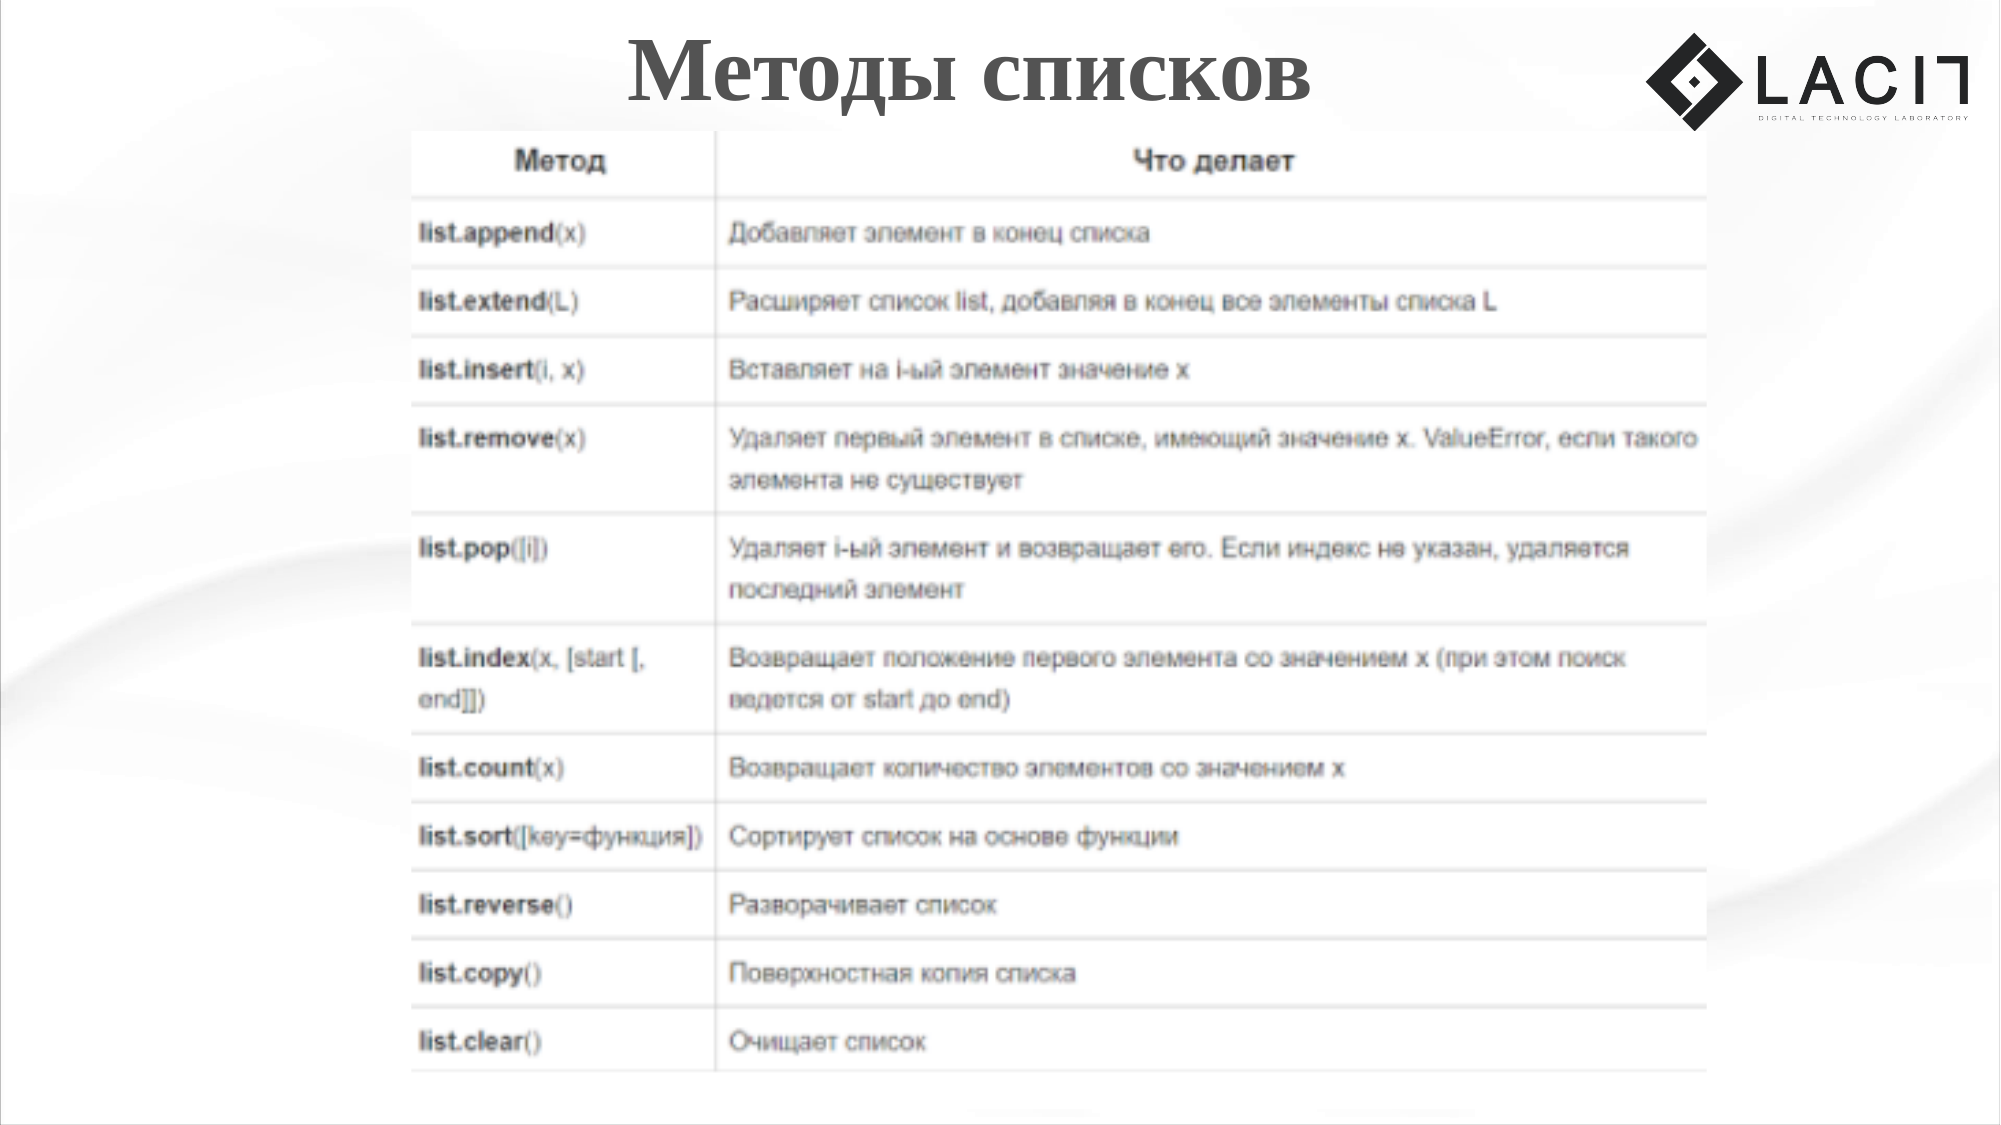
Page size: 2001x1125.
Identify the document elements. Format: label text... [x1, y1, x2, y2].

text_box Методы списков [210, 0, 1707, 131]
picture [0, 0, 2000, 1125]
